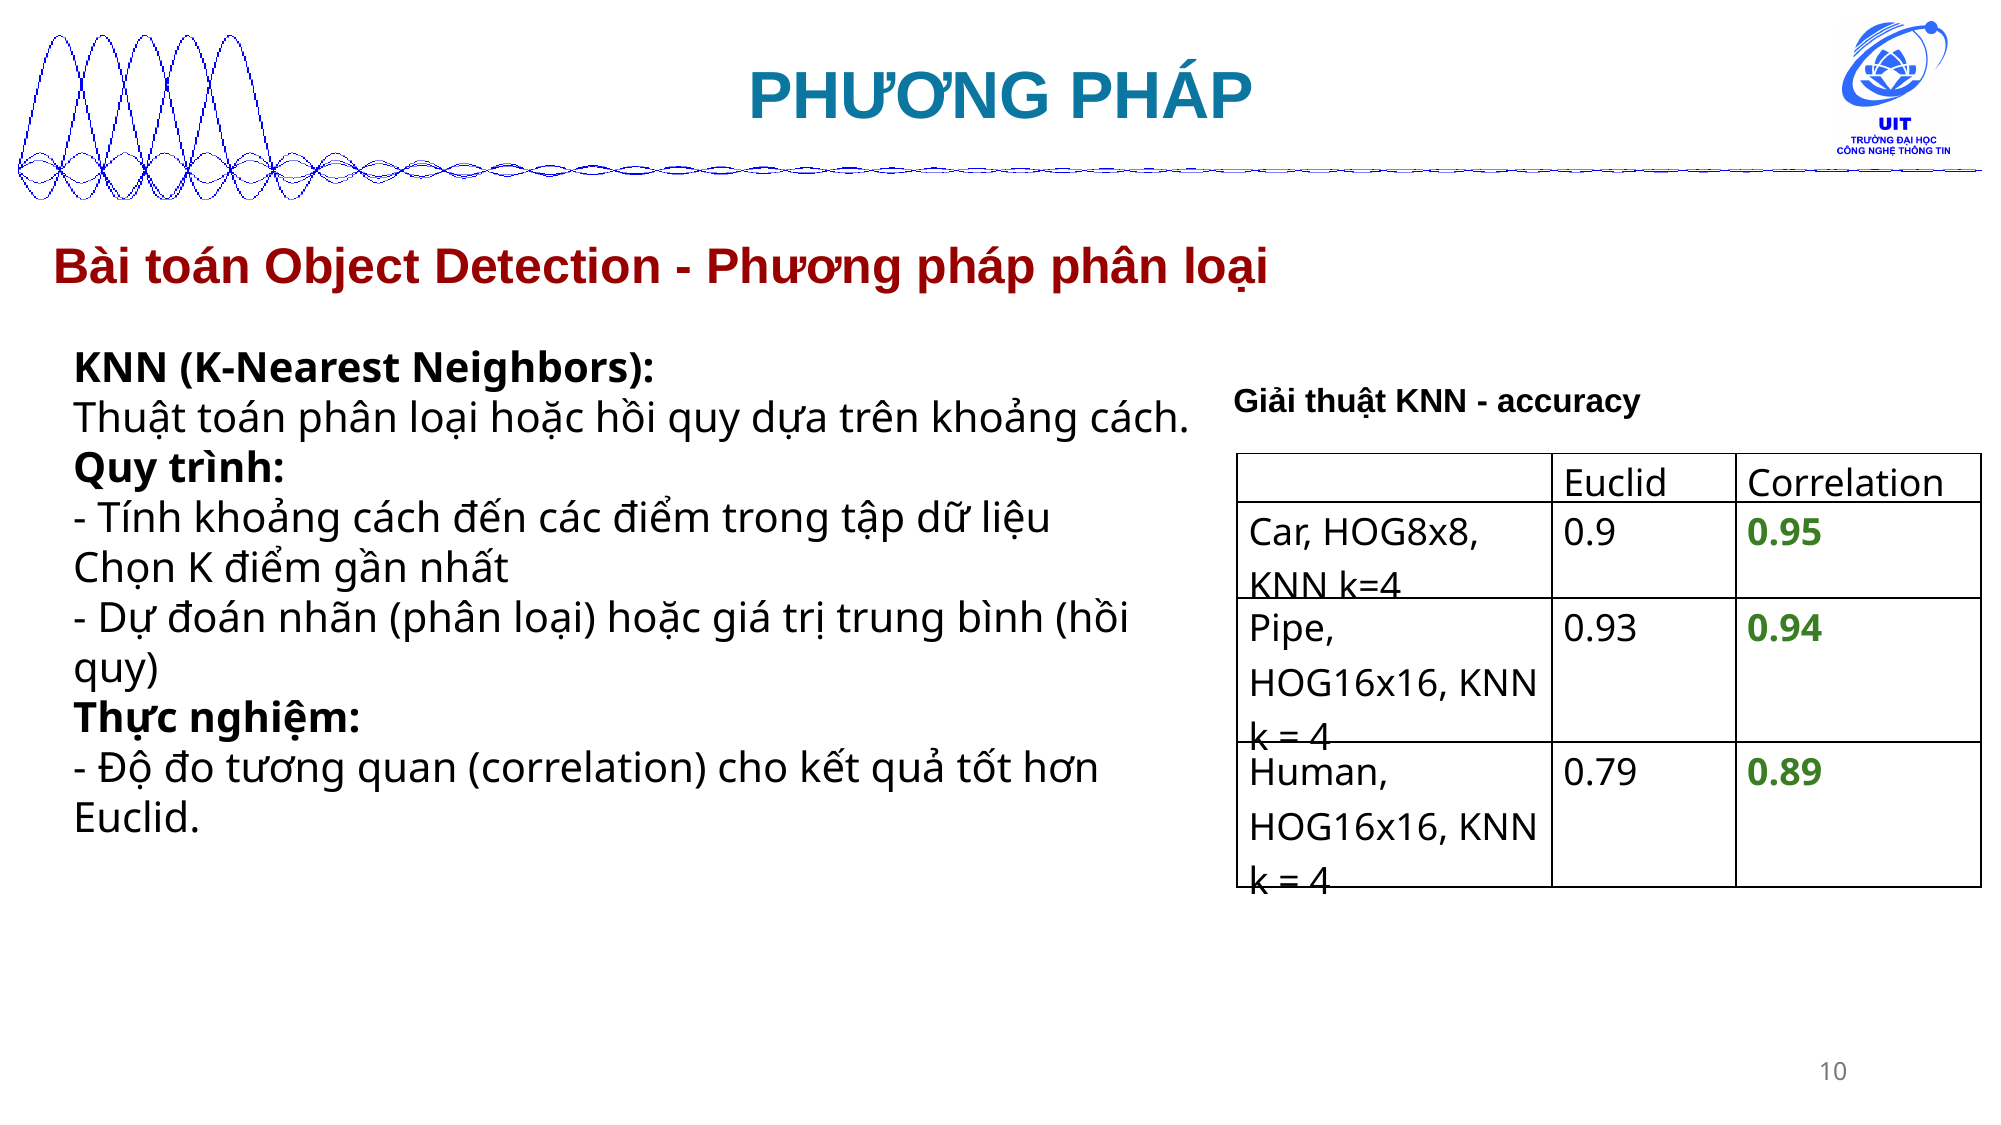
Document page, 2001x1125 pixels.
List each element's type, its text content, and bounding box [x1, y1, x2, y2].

table_cell Car, HOG8x8, KNN k=4 [1238, 503, 1551, 597]
table_cell 0.94 [1737, 599, 1980, 741]
table_cell 0.9 [1553, 503, 1735, 597]
table_header Correlation [1737, 454, 1980, 501]
slide_number 10 [1412, 1042, 1863, 1103]
text_box KNN (K-Nearest Neighbors): Thuật toán phân loại hoặc hồi quy dựa trên khoảng cách. Quy trình: - Tính khoảng cách đến các điểm trong tập dữ liệu Chọn K điểm gần nhất - Dự đoán nhãn (phân loại) hoặc giá trị trung bình (hồi quy) Thực nghiệm: - Độ đo tương quan (correlation) cho kết quả tốt hơn Euclid. [58, 283, 1218, 849]
table_header [1238, 454, 1551, 501]
table_cell 0.79 [1553, 743, 1735, 886]
table_cell 0.95 [1737, 503, 1980, 597]
table_cell Human, HOG16x16, KNN k = 4 [1238, 743, 1551, 886]
table_cell 0.89 [1737, 743, 1980, 886]
table_header Euclid [1553, 454, 1735, 501]
picture [18, 21, 1982, 201]
text_box Bài toán Object Detection - Phương pháp phân loại [38, 222, 1878, 302]
table_cell Pipe, HOG16x16, KNN k = 4 [1238, 599, 1551, 741]
text_box Giải thuật KNN - accuracy [1218, 371, 1982, 427]
table_cell 0.93 [1553, 599, 1735, 741]
